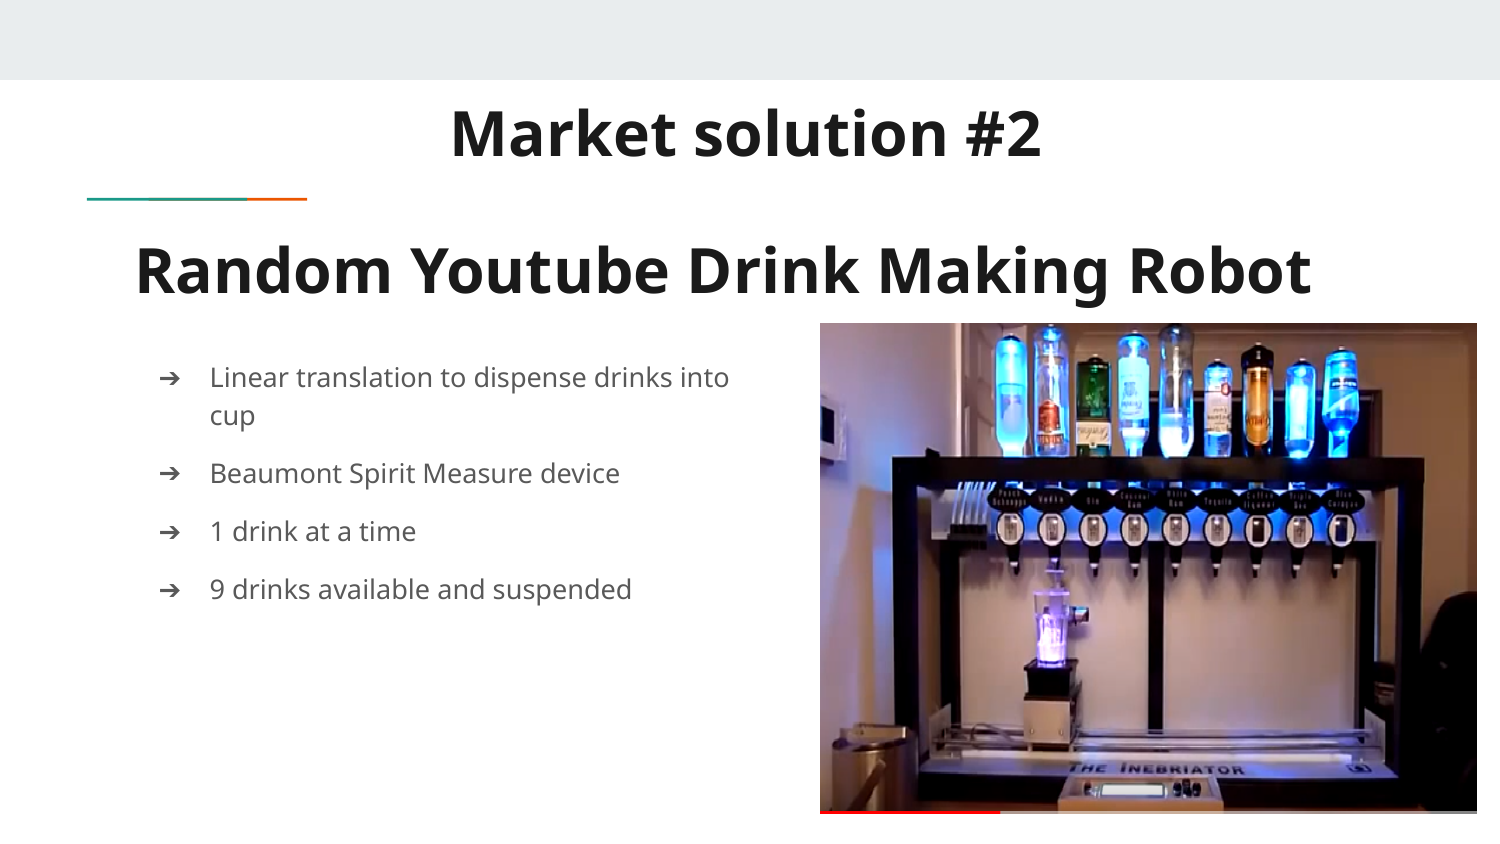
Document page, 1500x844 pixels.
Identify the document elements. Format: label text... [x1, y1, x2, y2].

title Random Youtube Drink Making Robot [119, 216, 1381, 305]
picture [820, 322, 1477, 814]
list Linear translation to dispense drinks into cup Beaumont Spirit Measure device 1 drink at a time 9 drinks available and suspended [119, 341, 750, 712]
title Market solution #2 [434, 79, 1066, 192]
